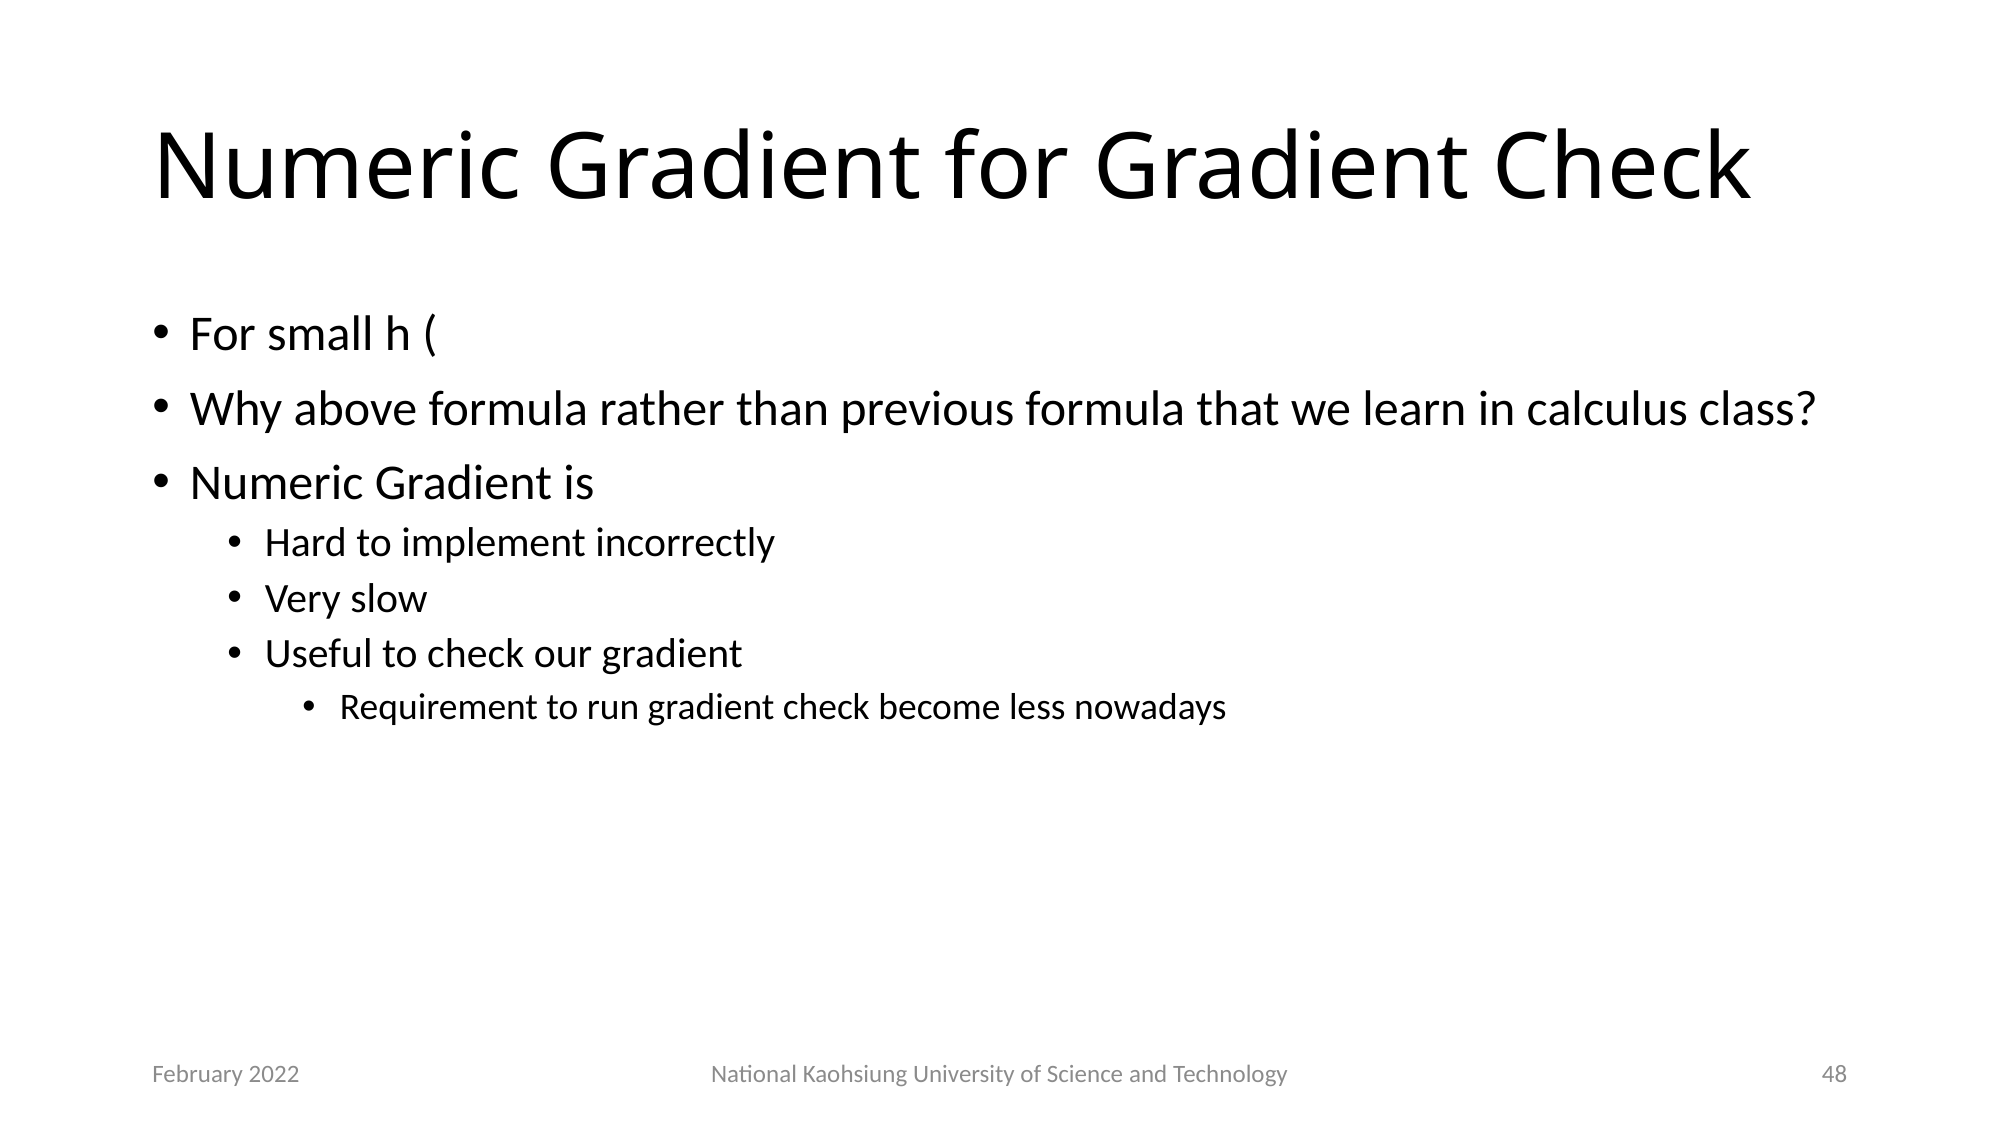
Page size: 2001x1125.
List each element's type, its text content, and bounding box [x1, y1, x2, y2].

slide_number 48 [1412, 1042, 1863, 1103]
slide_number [137, 1042, 588, 1103]
title Numeric Gradient for Gradient Check [137, 59, 1863, 278]
footer National Kaohsiung University of Science and Technology [662, 1042, 1338, 1103]
